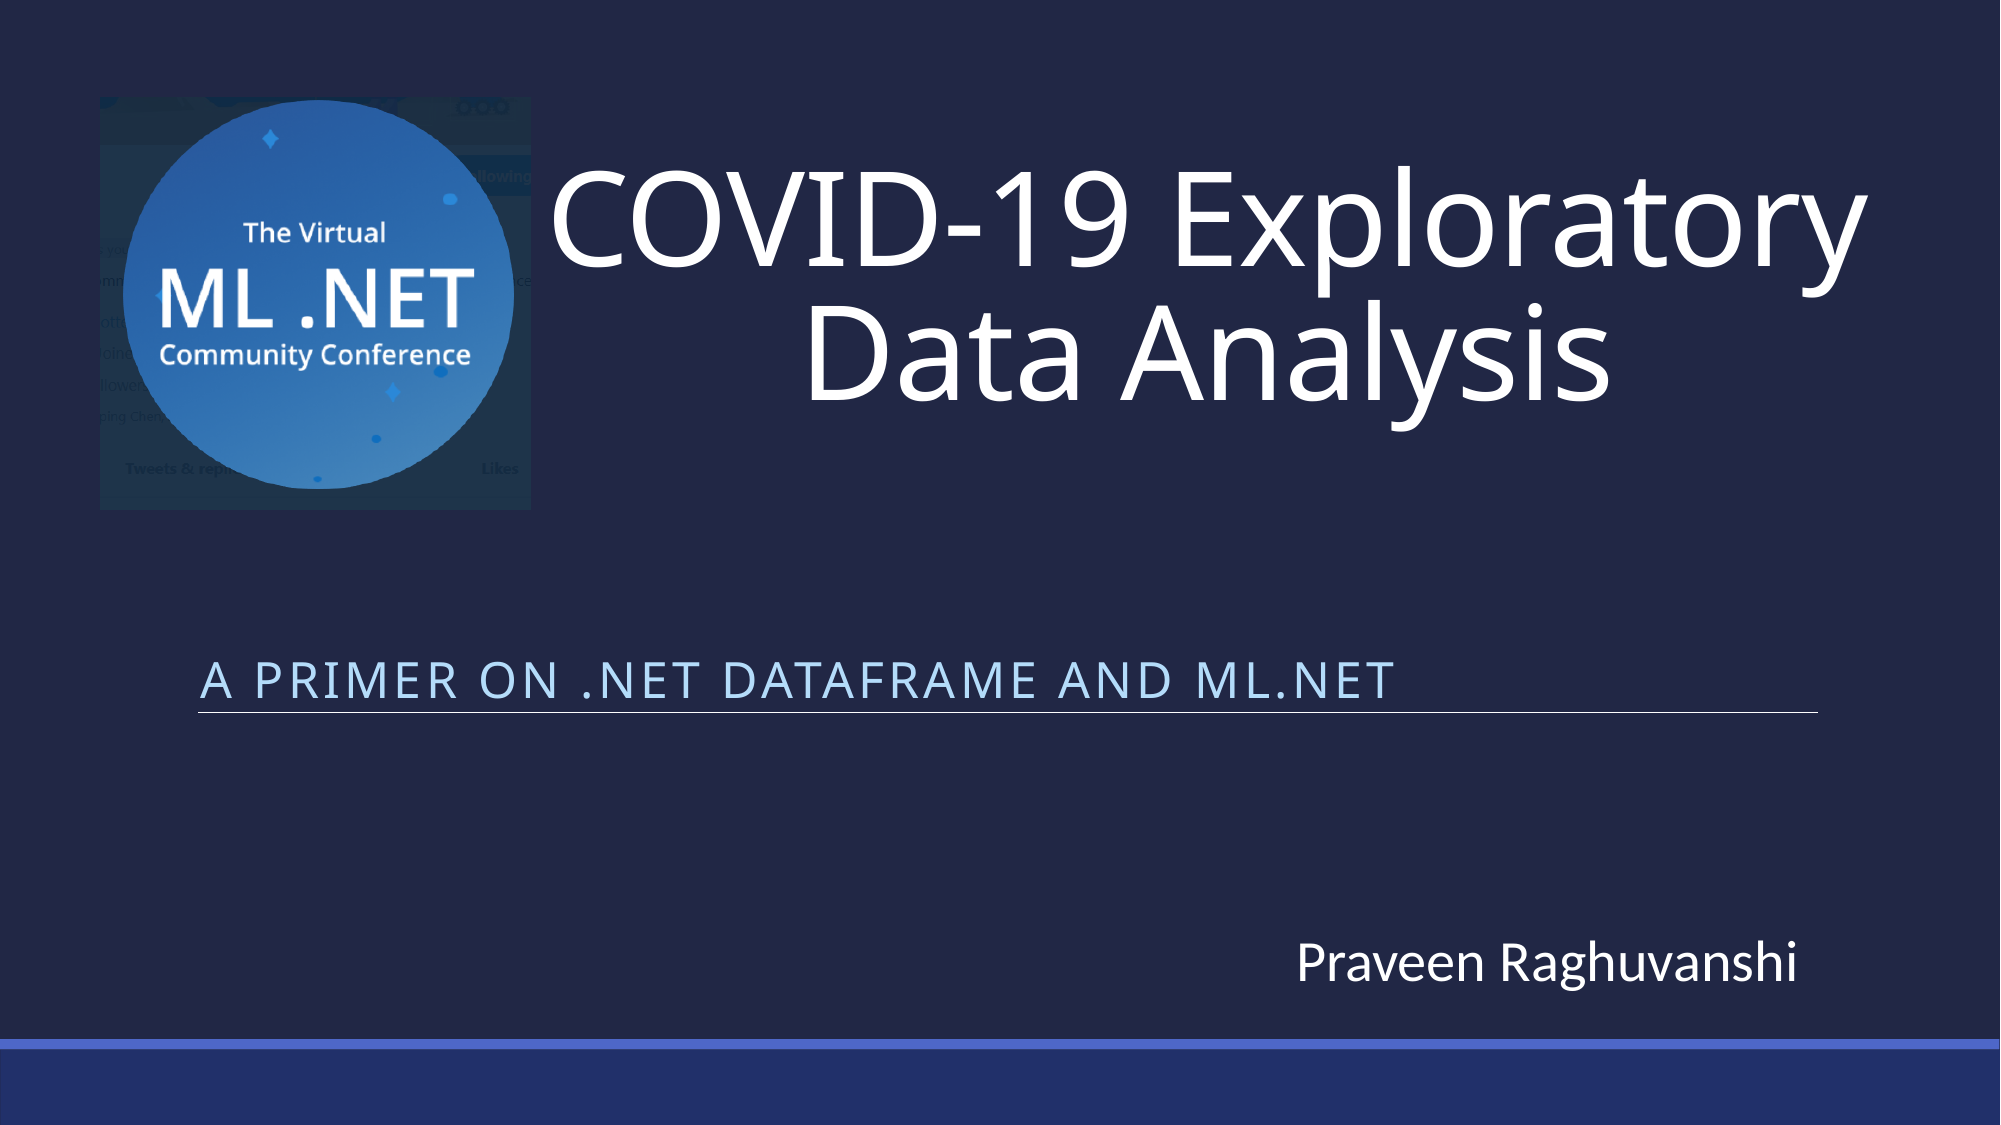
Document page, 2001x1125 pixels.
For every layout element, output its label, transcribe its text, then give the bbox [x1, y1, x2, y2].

title COVID-19 Exploratory Data Analysis [530, 17, 1884, 435]
subtitle A Primer on .Net DataFrame and ML.net [185, 648, 1563, 718]
picture [100, 96, 531, 511]
text_box Praveen Raghuvanshi [1281, 915, 1838, 1001]
